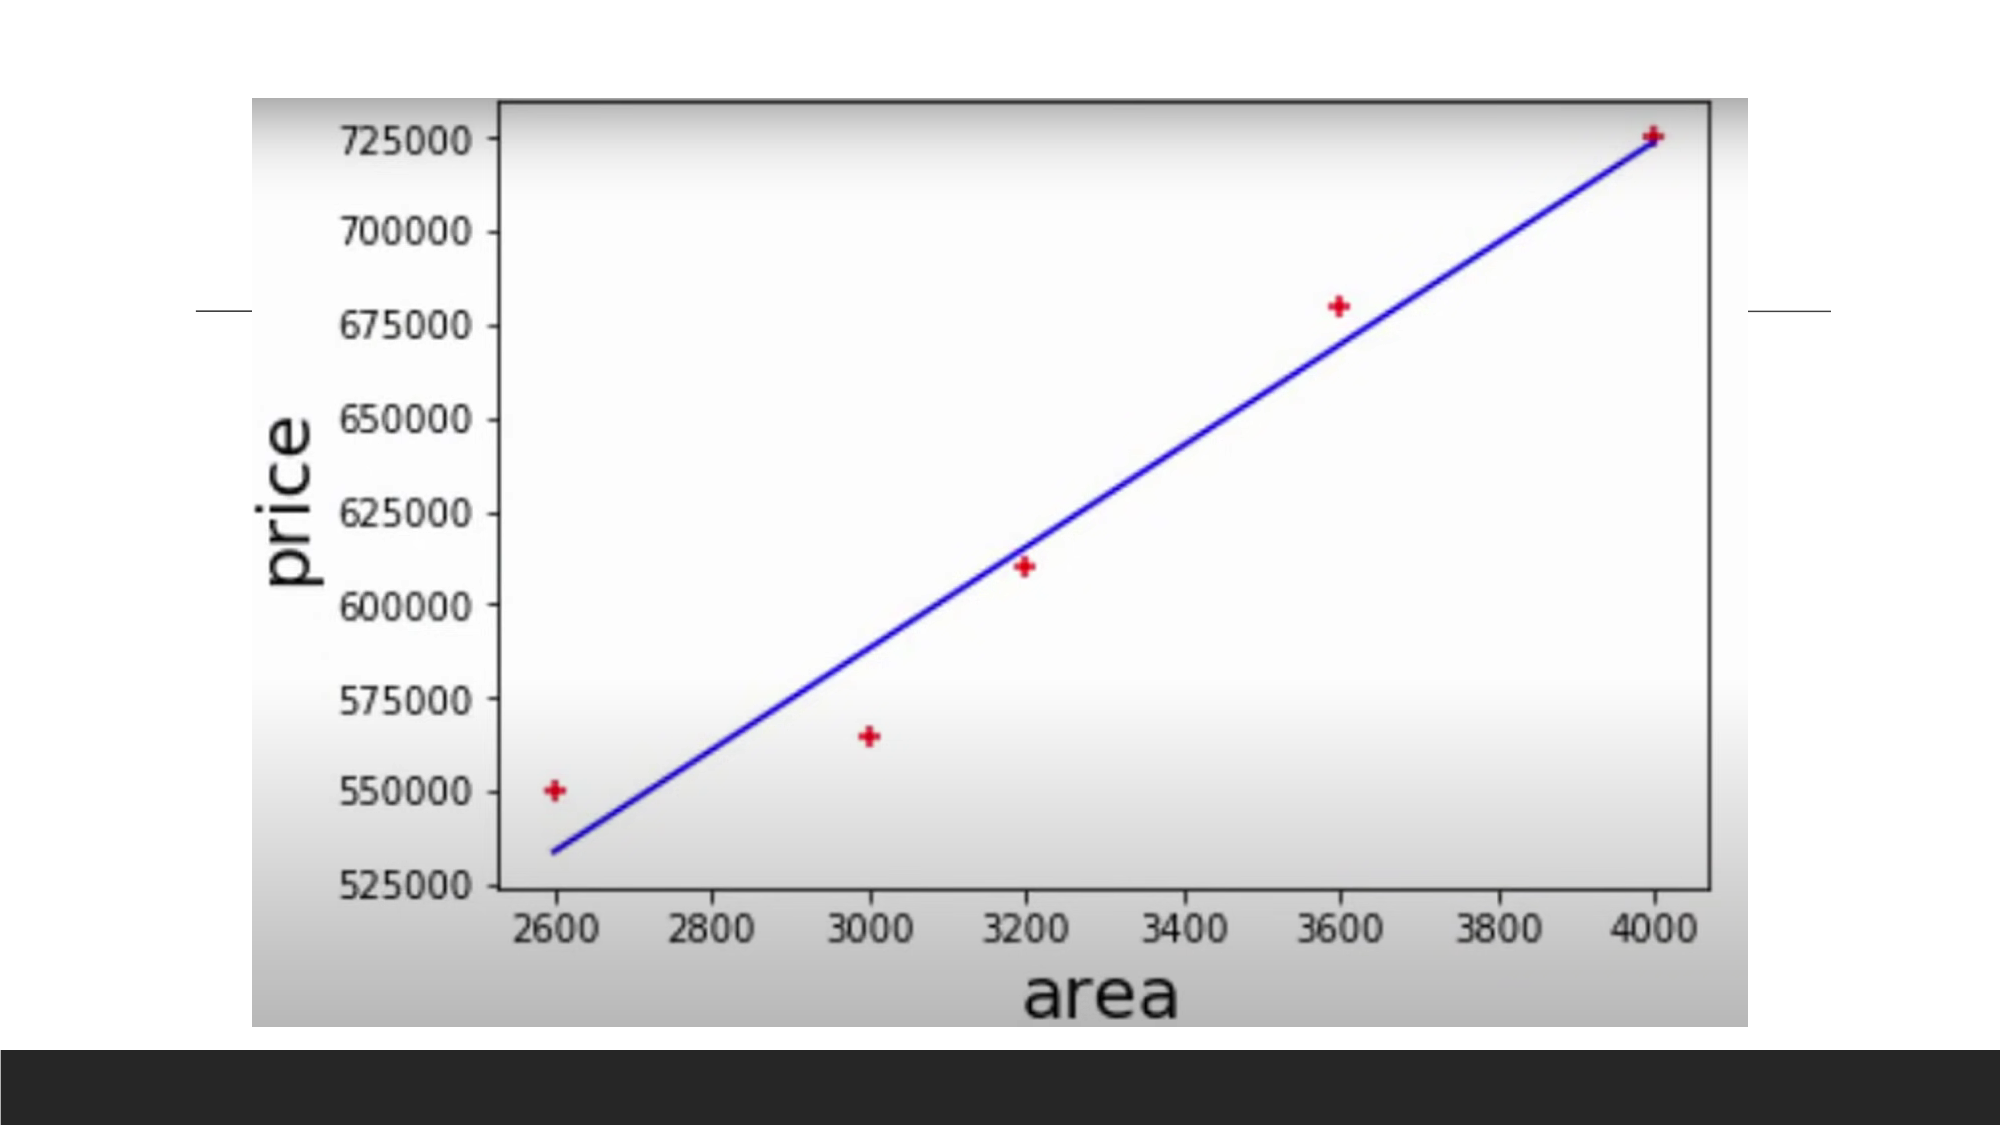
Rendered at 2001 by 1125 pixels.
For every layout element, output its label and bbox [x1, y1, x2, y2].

picture [252, 97, 1748, 1027]
